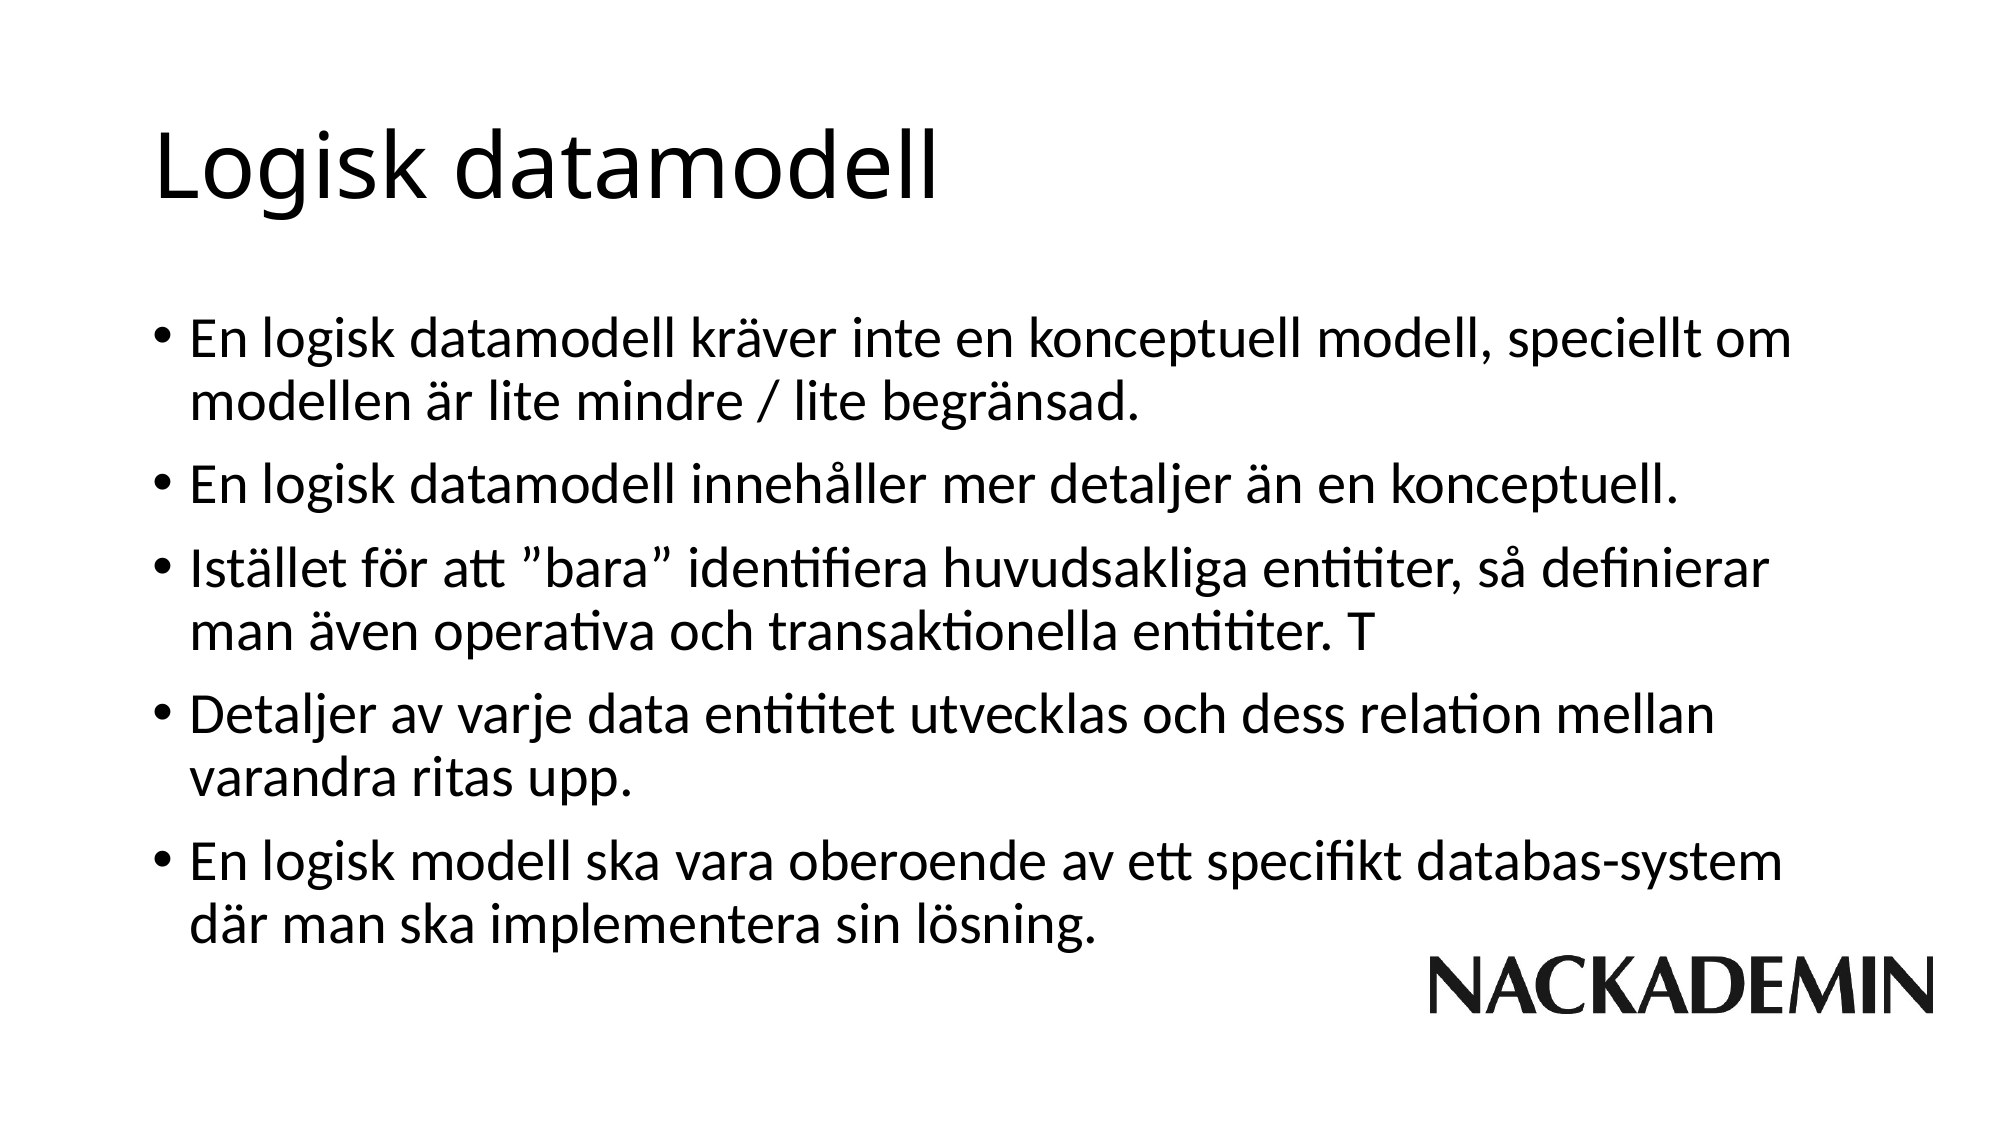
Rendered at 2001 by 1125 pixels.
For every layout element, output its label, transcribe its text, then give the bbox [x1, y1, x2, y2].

list En logisk datamodell kräver inte en konceptuell modell, speciellt om modellen är lite mindre / lite begränsad. En logisk datamodell innehåller mer detaljer än en konceptuell. Istället för att ”bara” identifiera huvudsakliga entititer, så definierar man även operativa och transaktionella entititer. T Detaljer av varje data entititet utvecklas och dess relation mellan varandra ritas upp. En logisk modell ska vara oberoende av ett specifikt databas-system där man ska implementera sin lösning. [137, 299, 1863, 1014]
picture [1429, 955, 1933, 1014]
title Logisk datamodell [137, 59, 1863, 278]
